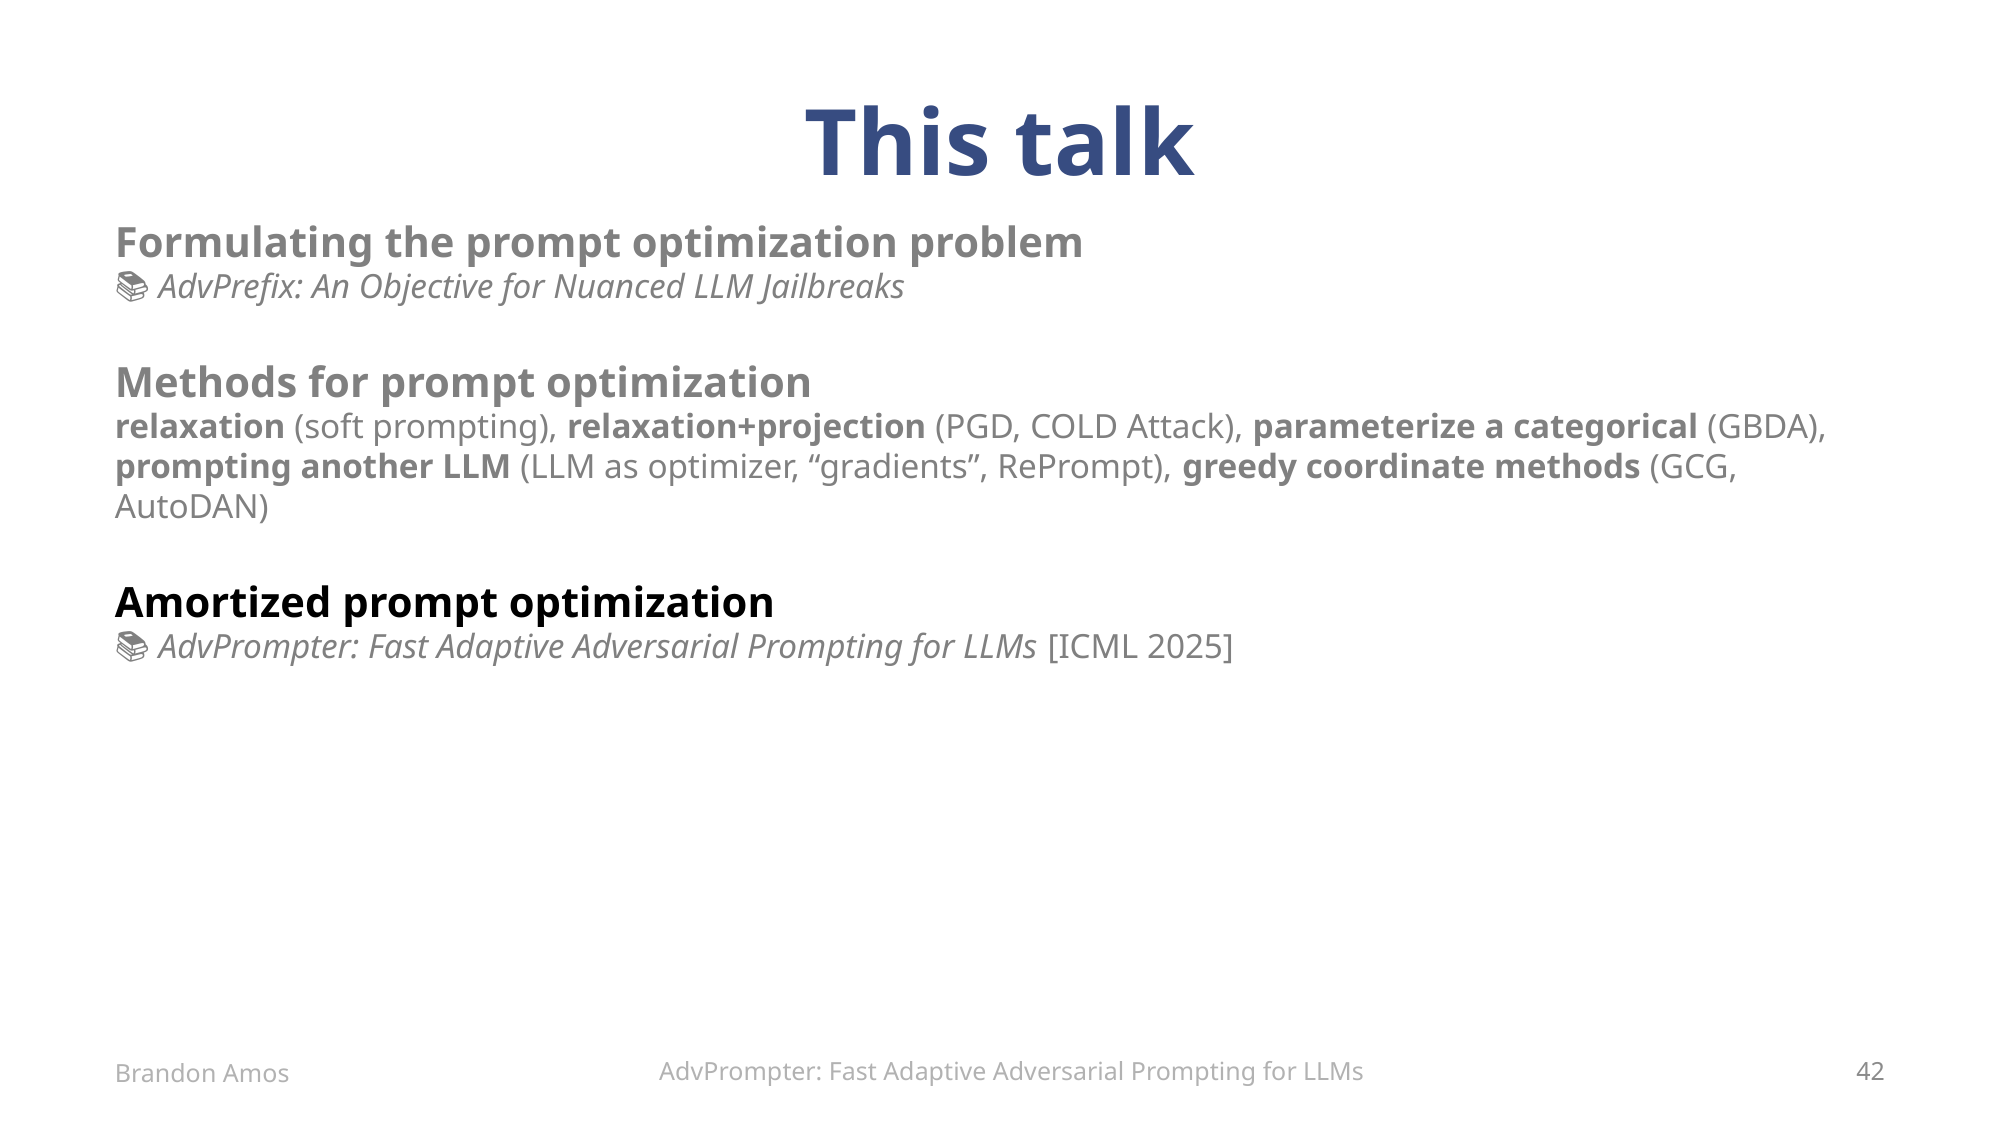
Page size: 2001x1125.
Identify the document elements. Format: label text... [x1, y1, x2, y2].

title This talk [99, 45, 1900, 208]
slide_number Brandon Amos [99, 1042, 567, 1103]
footer AdvPrompter: Fast Adaptive Adversarial Prompting for LLMs [590, 1042, 1433, 1103]
slide_number 42 [1433, 1042, 1900, 1103]
list Formulating the prompt optimization problem 📚 AdvPrefix: An Objective for Nuanced LLM Jailbreaks Methods for prompt optimization relaxation (soft prompting), relaxation+projection (PGD, COLD Attack), parameterize a categorical (GBDA), prompting another LLM (LLM as optimizer, “gradients”, RePrompt), greedy coordinate methods (GCG, AutoDAN) Amortized prompt optimization 📚 AdvPrompter: Fast Adaptive Adversarial Prompting for LLMs [ICML 2025] [99, 208, 1900, 1043]
